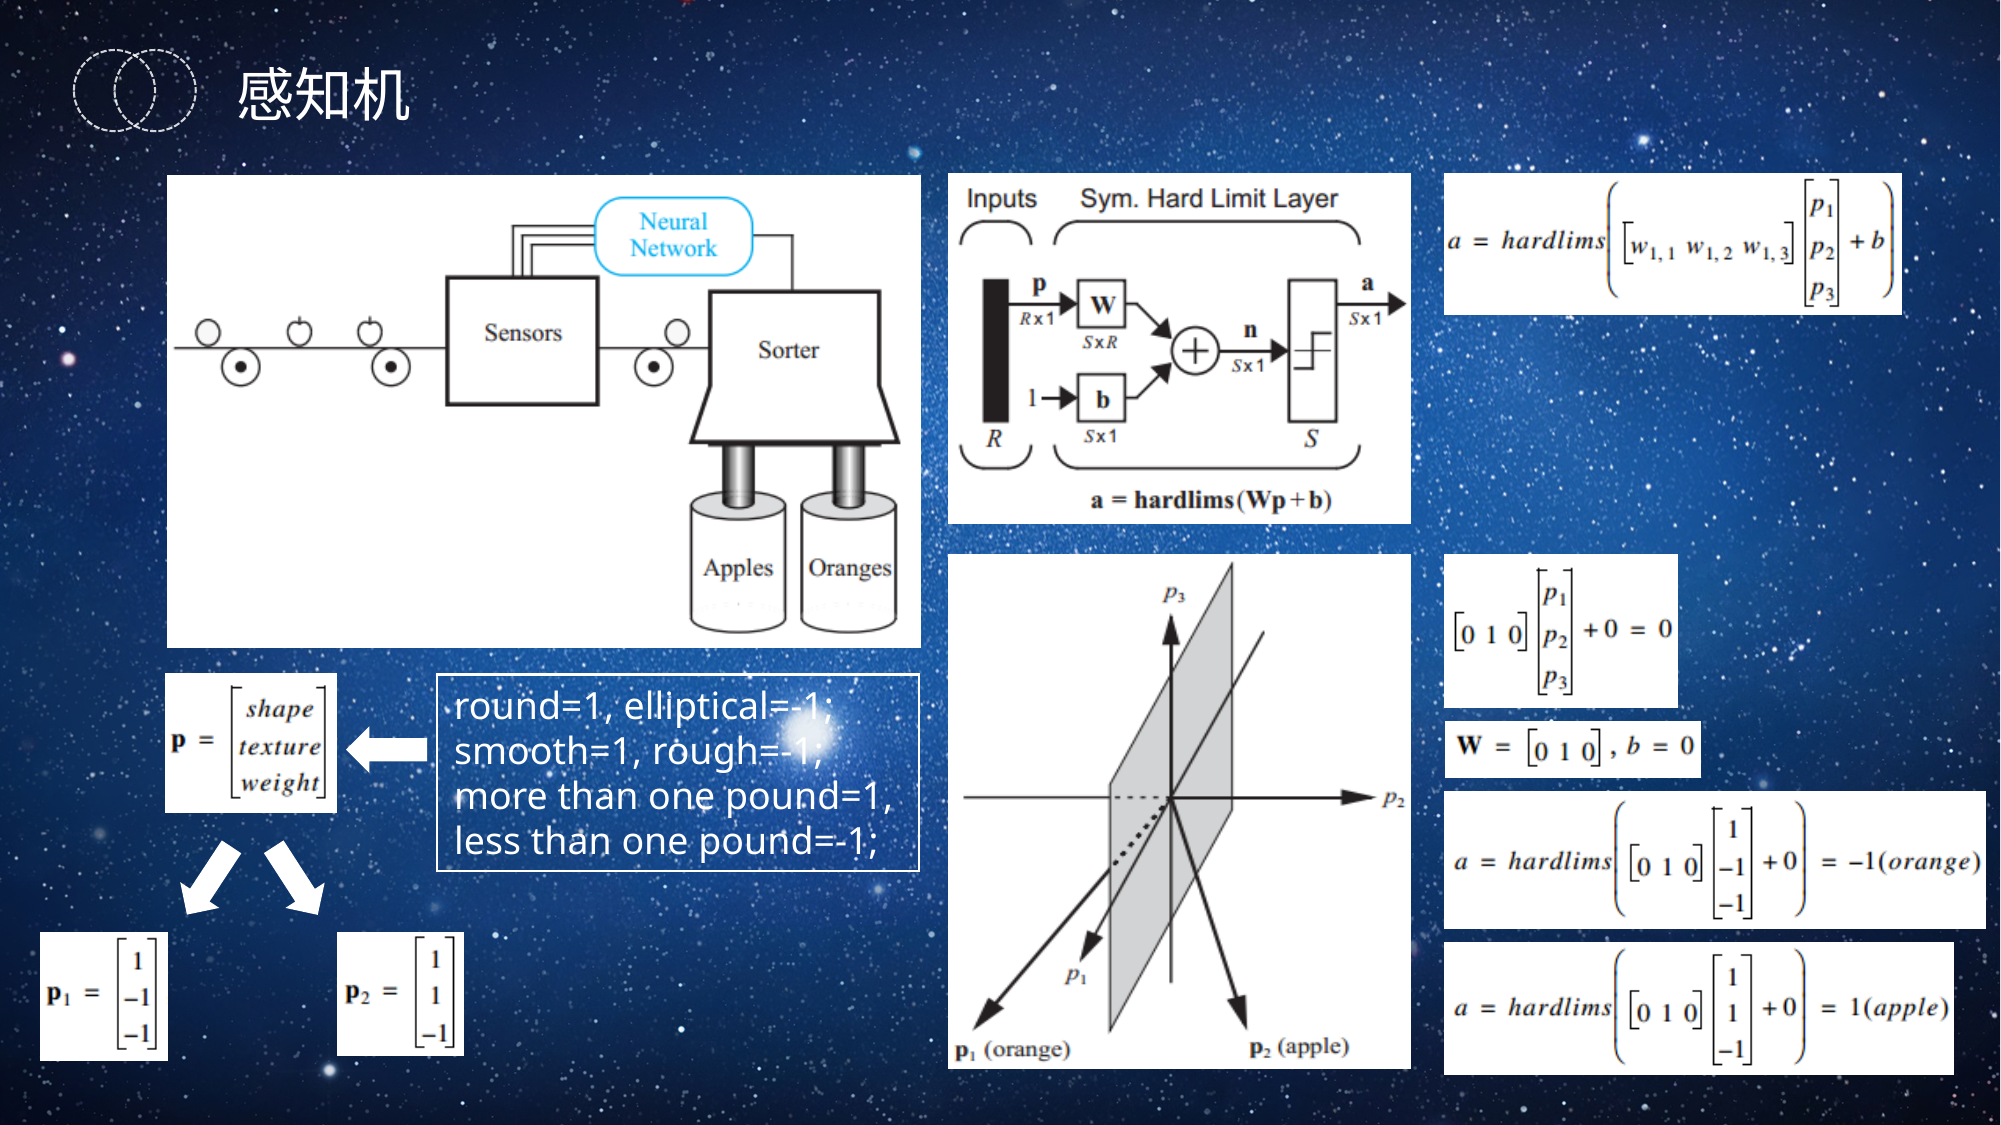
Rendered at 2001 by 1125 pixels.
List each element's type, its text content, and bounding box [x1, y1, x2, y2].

text_box [344, 723, 429, 776]
text_box [262, 838, 327, 917]
text_box 感知机 [236, 57, 723, 128]
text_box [73, 49, 196, 132]
text_box round=1, elliptical=-1; smooth=1, rough=-1; more than one pound=1, less than one pound=-1; [439, 674, 921, 870]
text_box [178, 838, 243, 916]
picture [0, 0, 2001, 1125]
text_box [436, 673, 920, 872]
